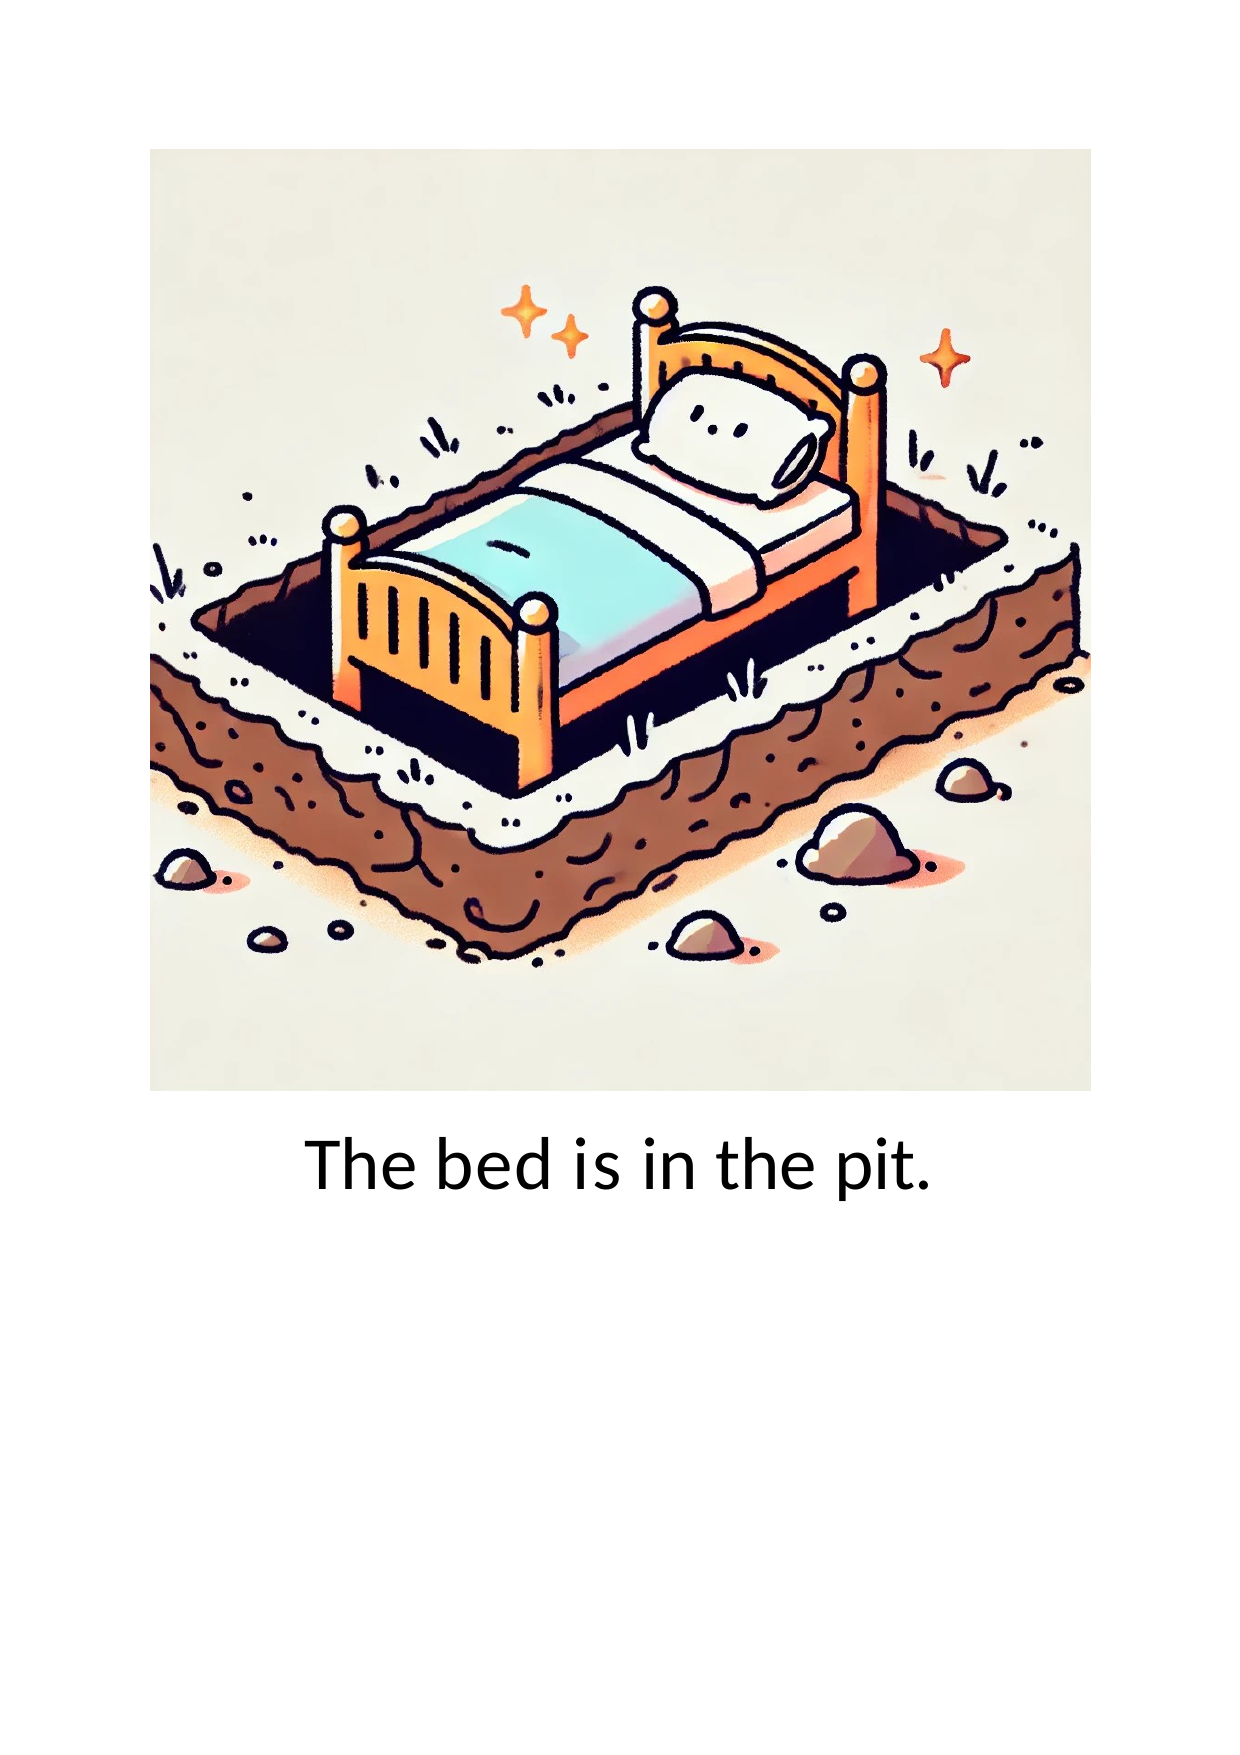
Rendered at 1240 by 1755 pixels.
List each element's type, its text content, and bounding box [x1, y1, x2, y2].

text_box The bed is in the pit. [147, 1112, 1089, 1205]
picture [149, 149, 1091, 1091]
